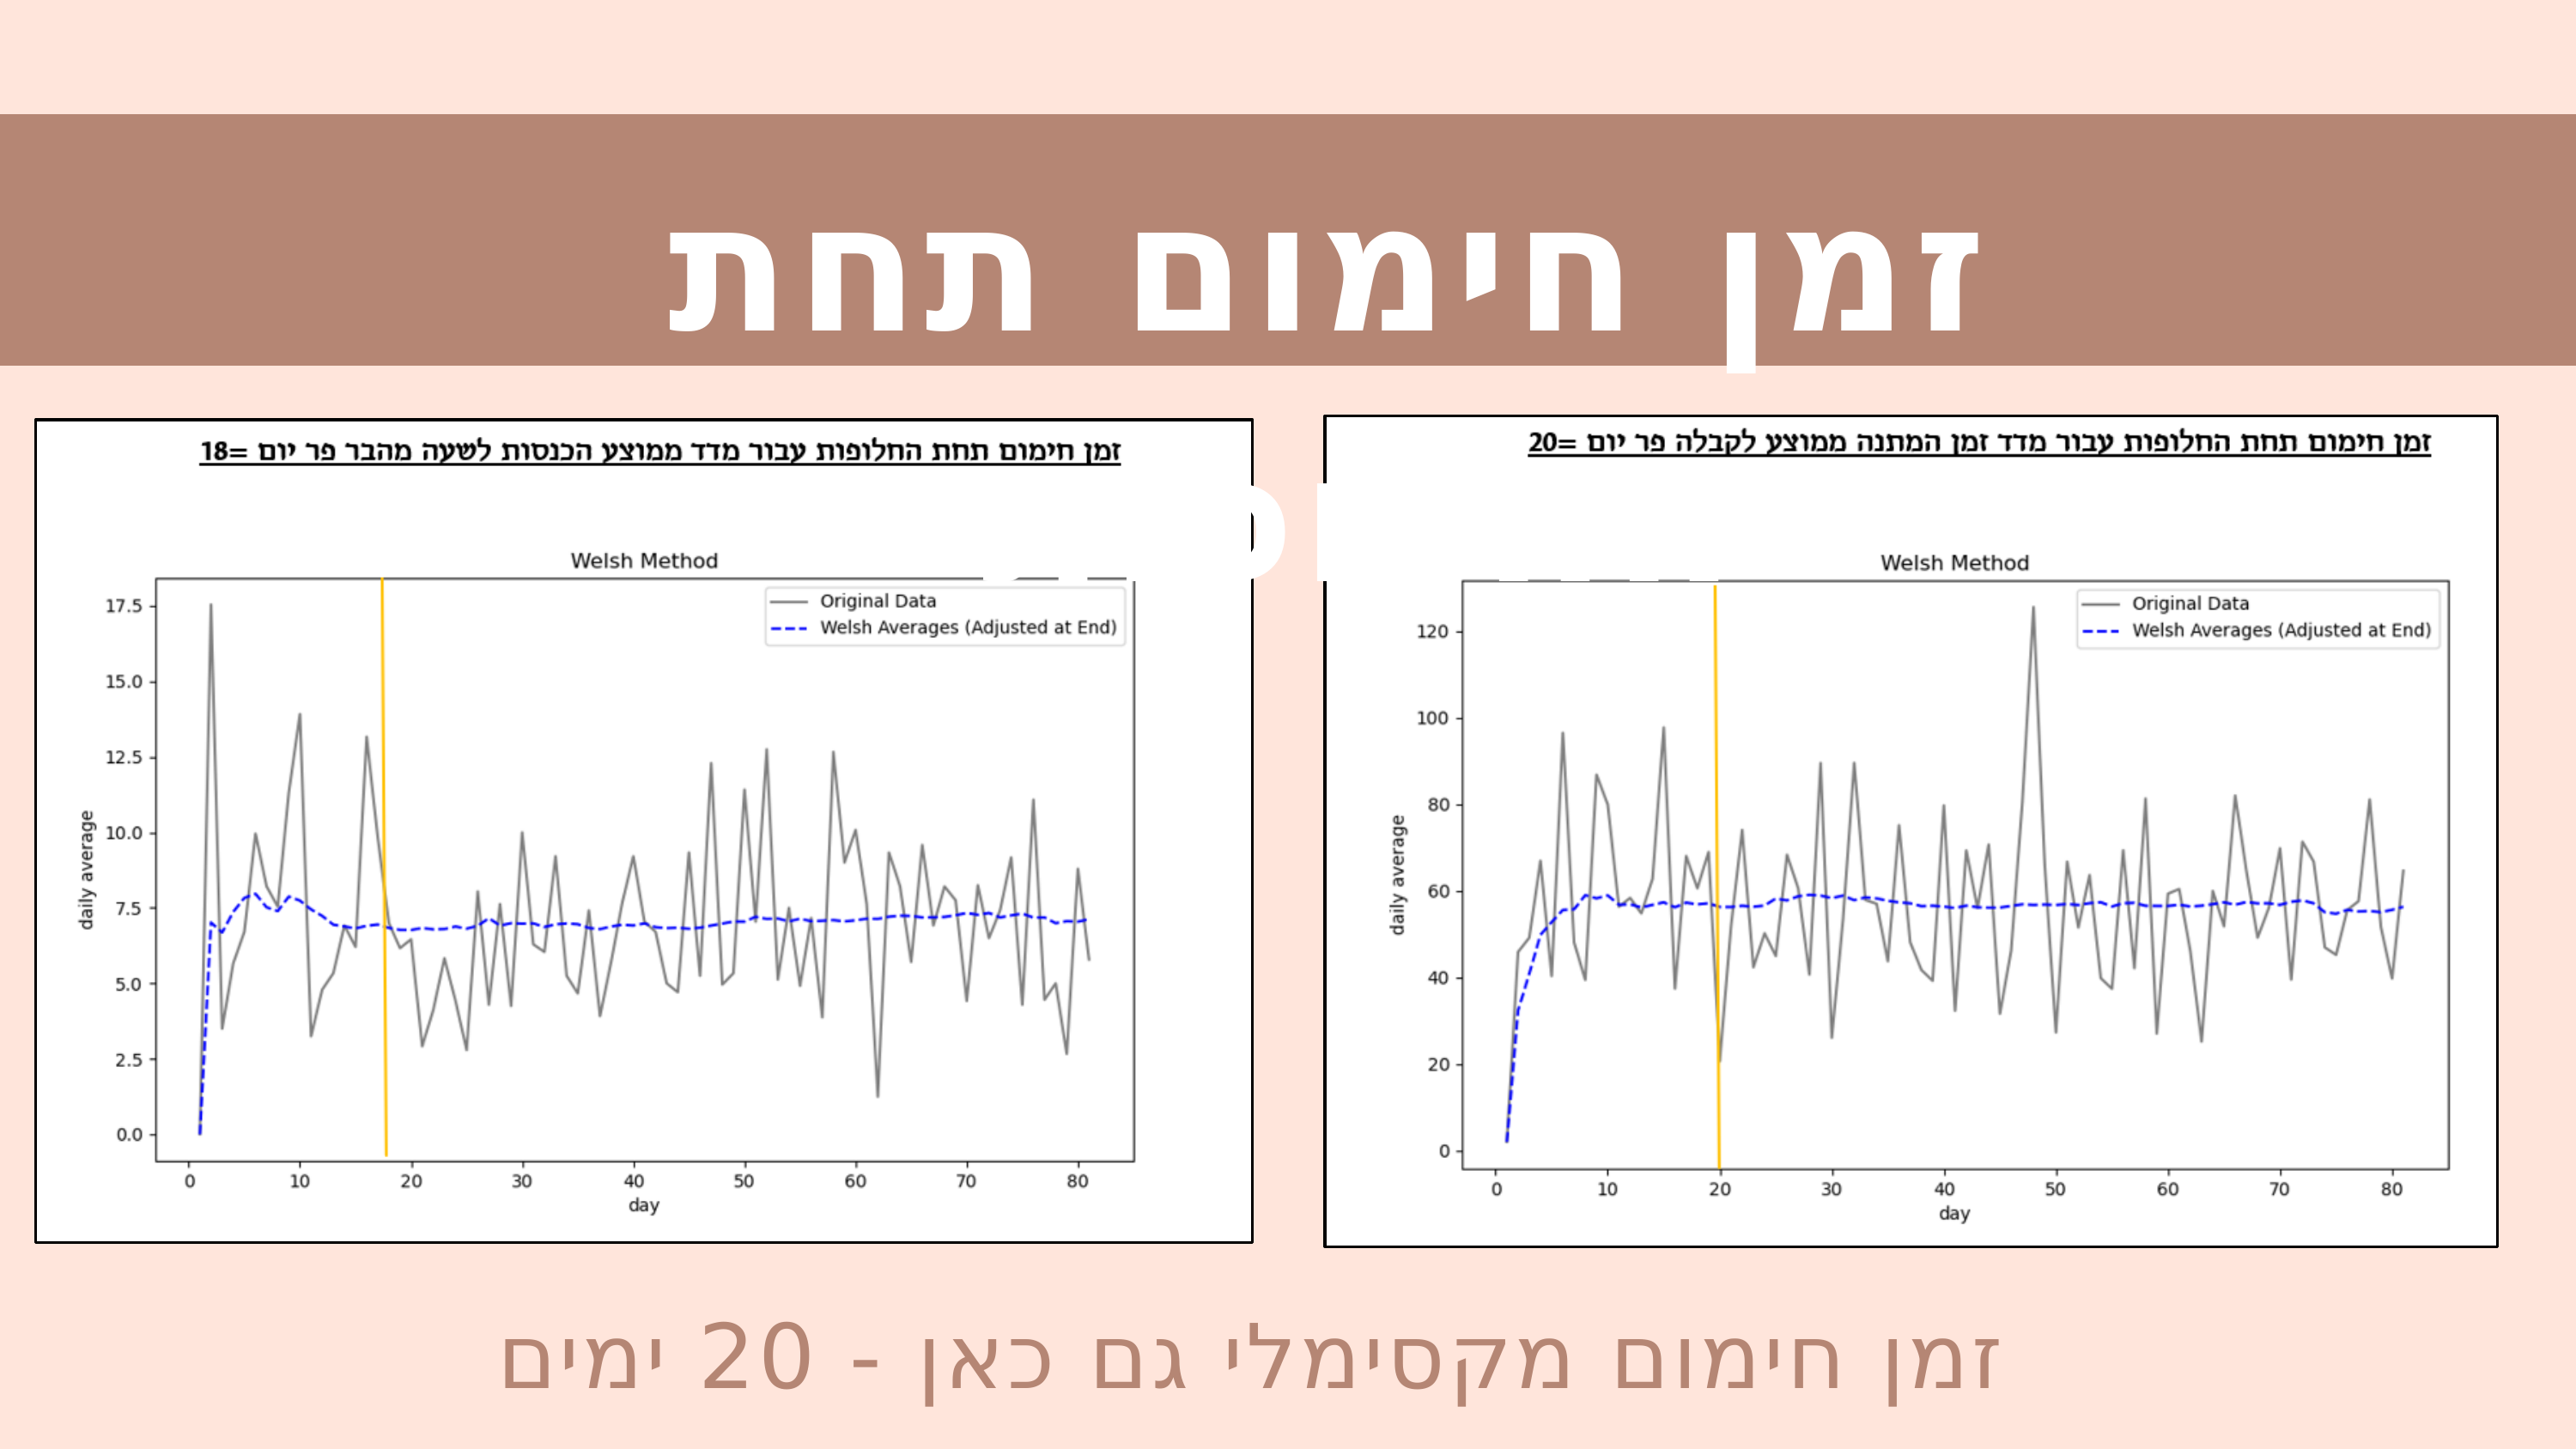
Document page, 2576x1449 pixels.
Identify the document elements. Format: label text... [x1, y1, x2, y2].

text_box [35, 419, 1253, 1243]
text_box זמן חימום מקסימלי גם כאן - 20 ימים [349, 1281, 2155, 1406]
text_box [1325, 415, 2498, 1247]
text_box זמן חימום תחת החלופות [422, 375, 2228, 618]
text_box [0, 113, 2576, 366]
